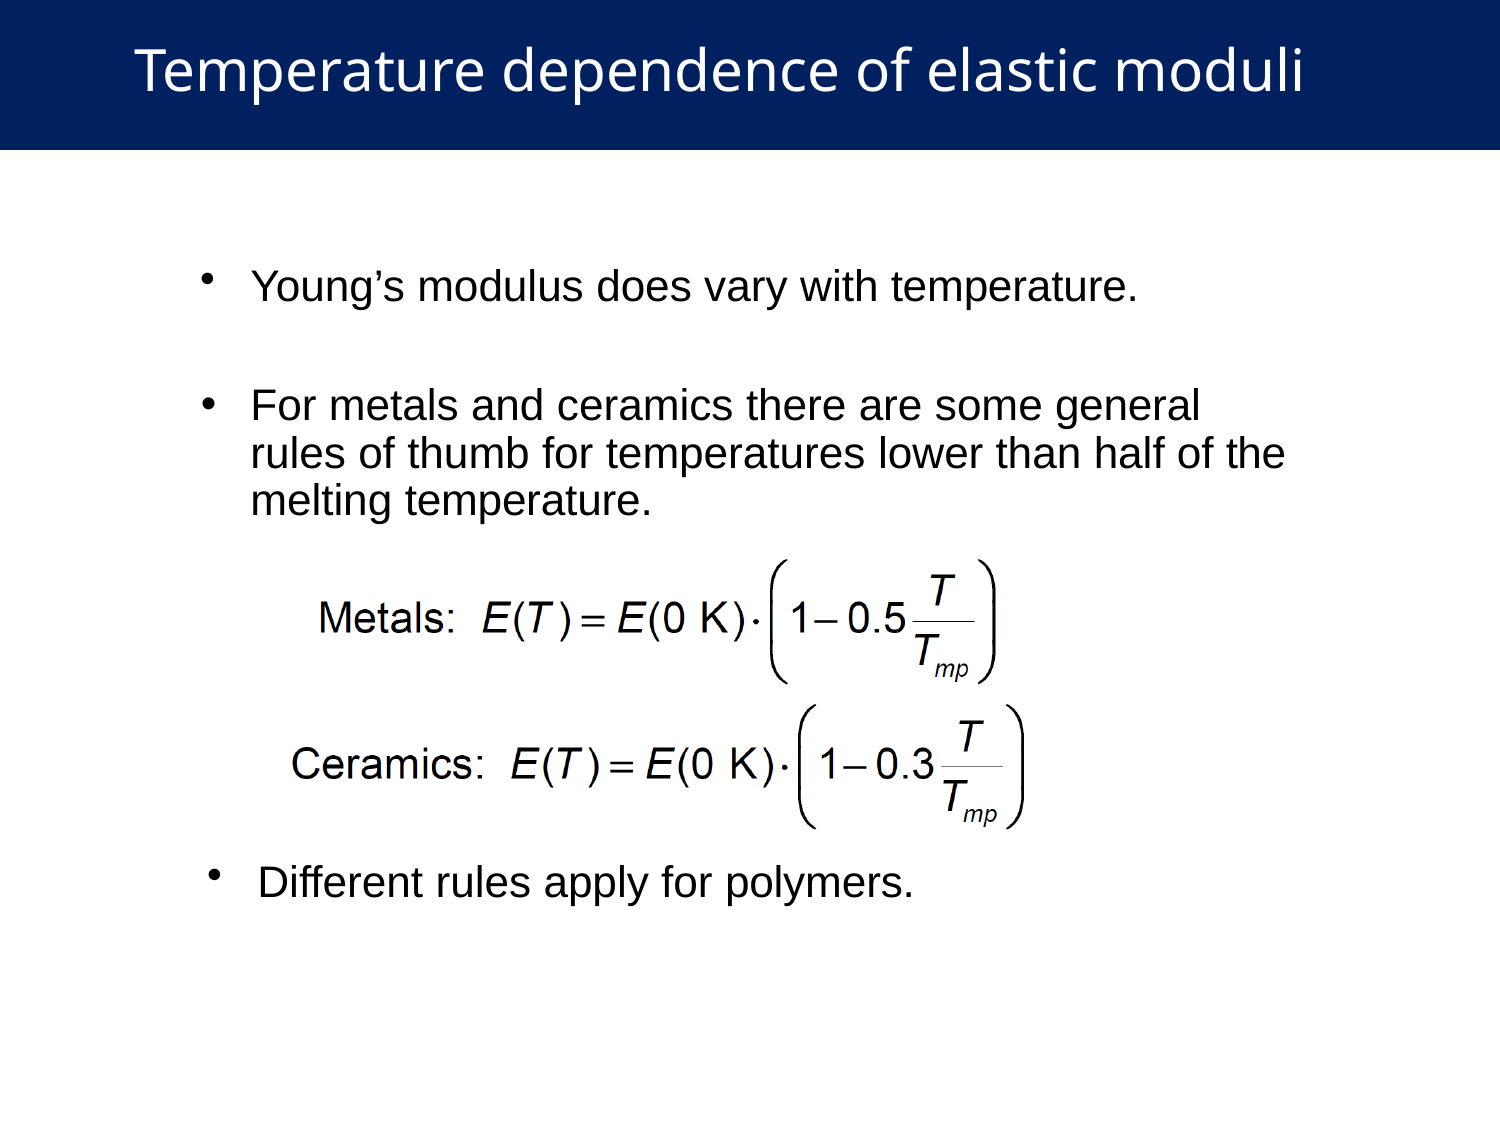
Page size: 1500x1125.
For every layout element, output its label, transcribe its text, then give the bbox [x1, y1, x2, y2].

text_box Young’s modulus does vary with temperature. For metals and ceramics there are some general rules of thumb for temperatures lower than half of the melting temperature. [198, 255, 1290, 525]
title Temperature dependence of elastic moduli [64, 0, 1472, 163]
picture [242, 547, 1071, 842]
text_box Different rules apply for polymers. [205, 851, 920, 906]
